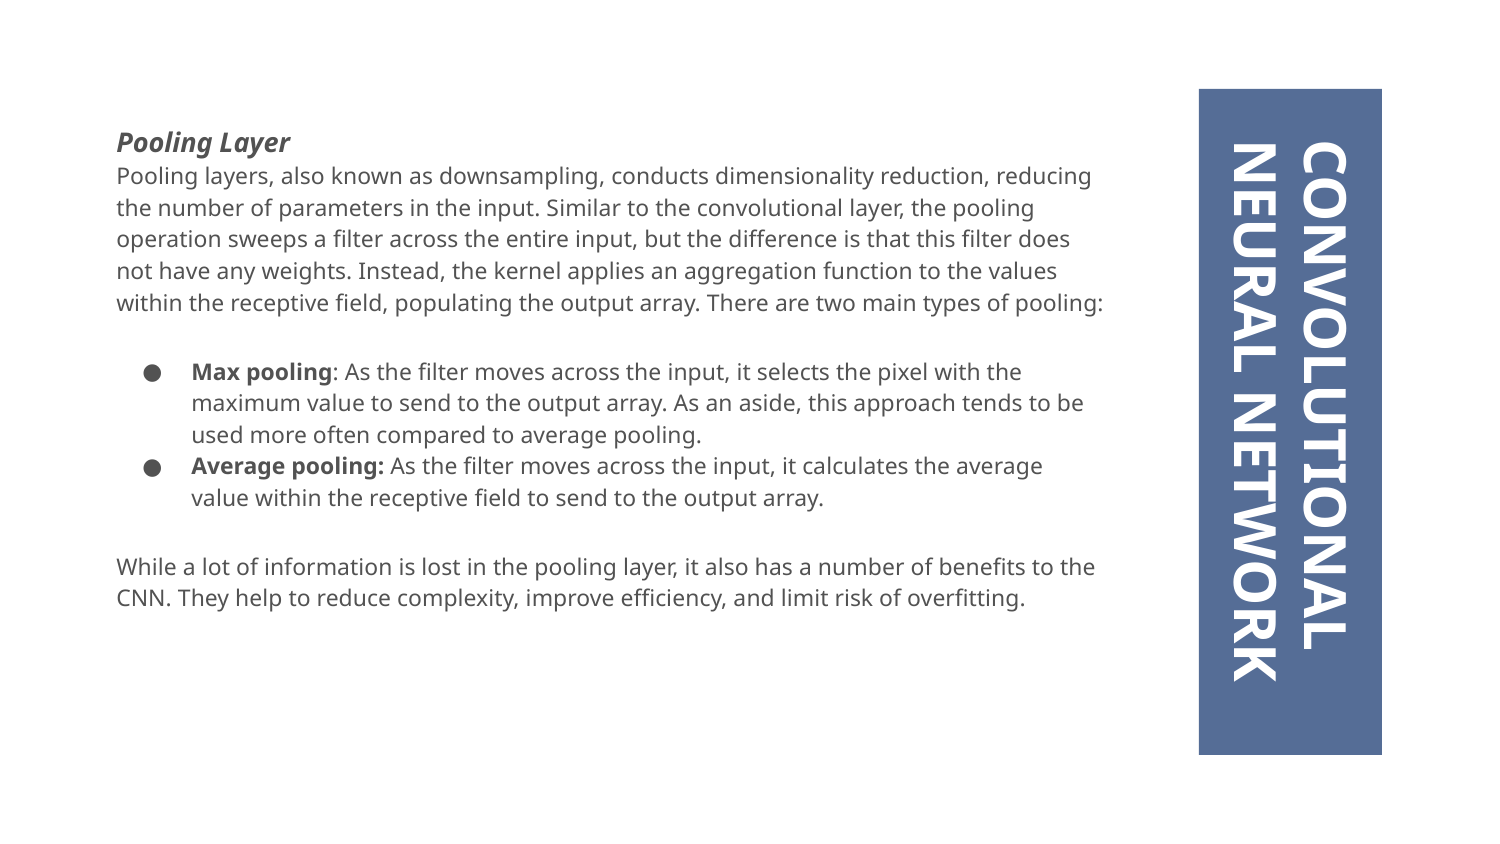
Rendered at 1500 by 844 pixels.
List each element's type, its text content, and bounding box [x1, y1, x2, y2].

text_box [1198, 88, 1382, 755]
text_box Pooling Layer Pooling layers, also known as downsampling, conducts dimensionality reduction, reducing the number of parameters in the input. Similar to the convolutional layer, the pooling operation sweeps a filter across the entire input, but the difference is that this filter does not have any weights. Instead, the kernel applies an aggregation function to the values within the receptive field, populating the output array. There are two main types of pooling: Max pooling: As the filter moves across the input, it selects the pixel with the maximum value to send to the output array. As an aside, this approach tends to be used more often compared to average pooling. Average pooling: As the filter moves across the input, it calculates the average value within the receptive field to send to the output array. While a lot of information is lost in the pooling layer, it also has a number of benefits to the CNN. They help to reduce complexity, improve efficiency, and limit risk of overfitting. [101, 97, 1123, 761]
title CONVOLUTIONAL NEURAL NETWORK [1207, 124, 1355, 754]
